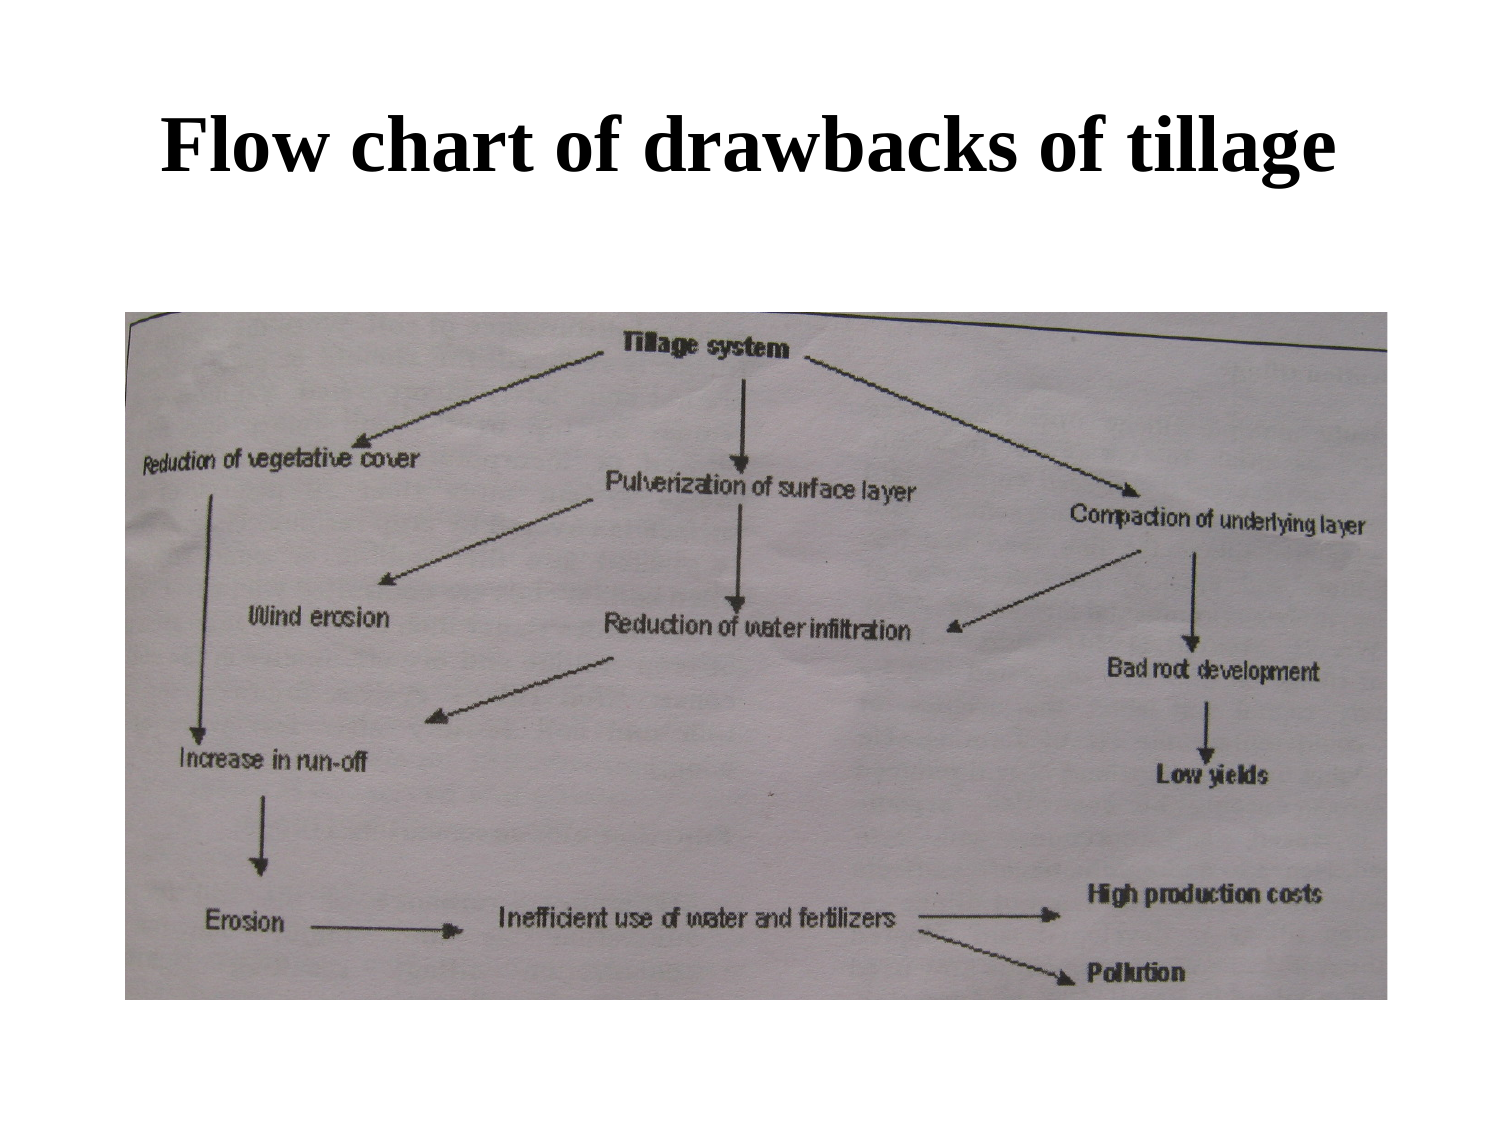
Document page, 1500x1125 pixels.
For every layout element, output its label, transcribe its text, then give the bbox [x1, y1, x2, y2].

title Flow chart of drawbacks of tillage [75, 45, 1425, 233]
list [124, 312, 1388, 1001]
